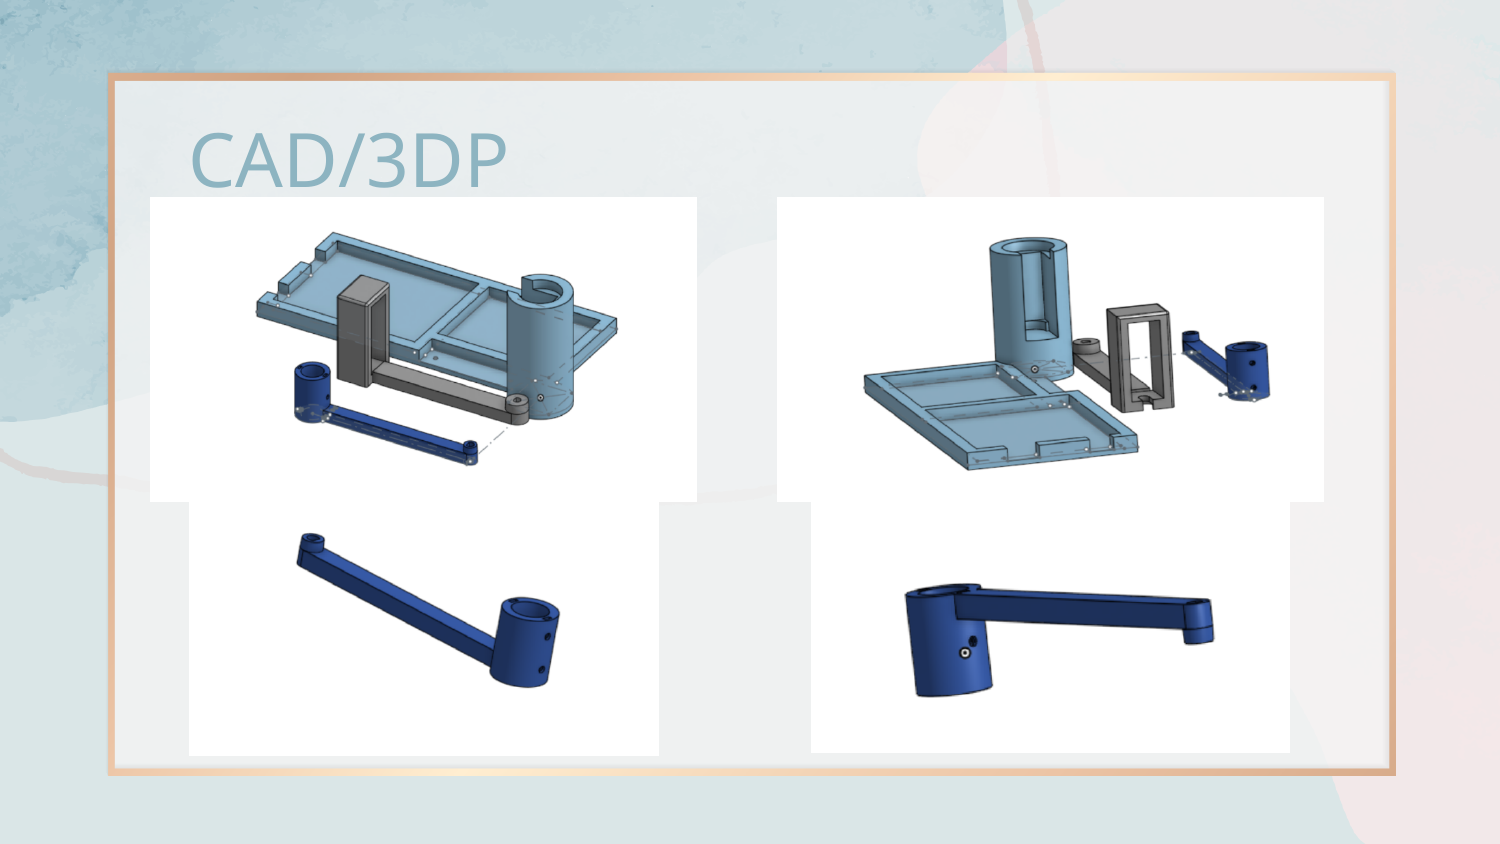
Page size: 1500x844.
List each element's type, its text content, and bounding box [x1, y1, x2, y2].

text_box CAD/3DP [130, 105, 569, 211]
picture [0, 0, 1500, 844]
